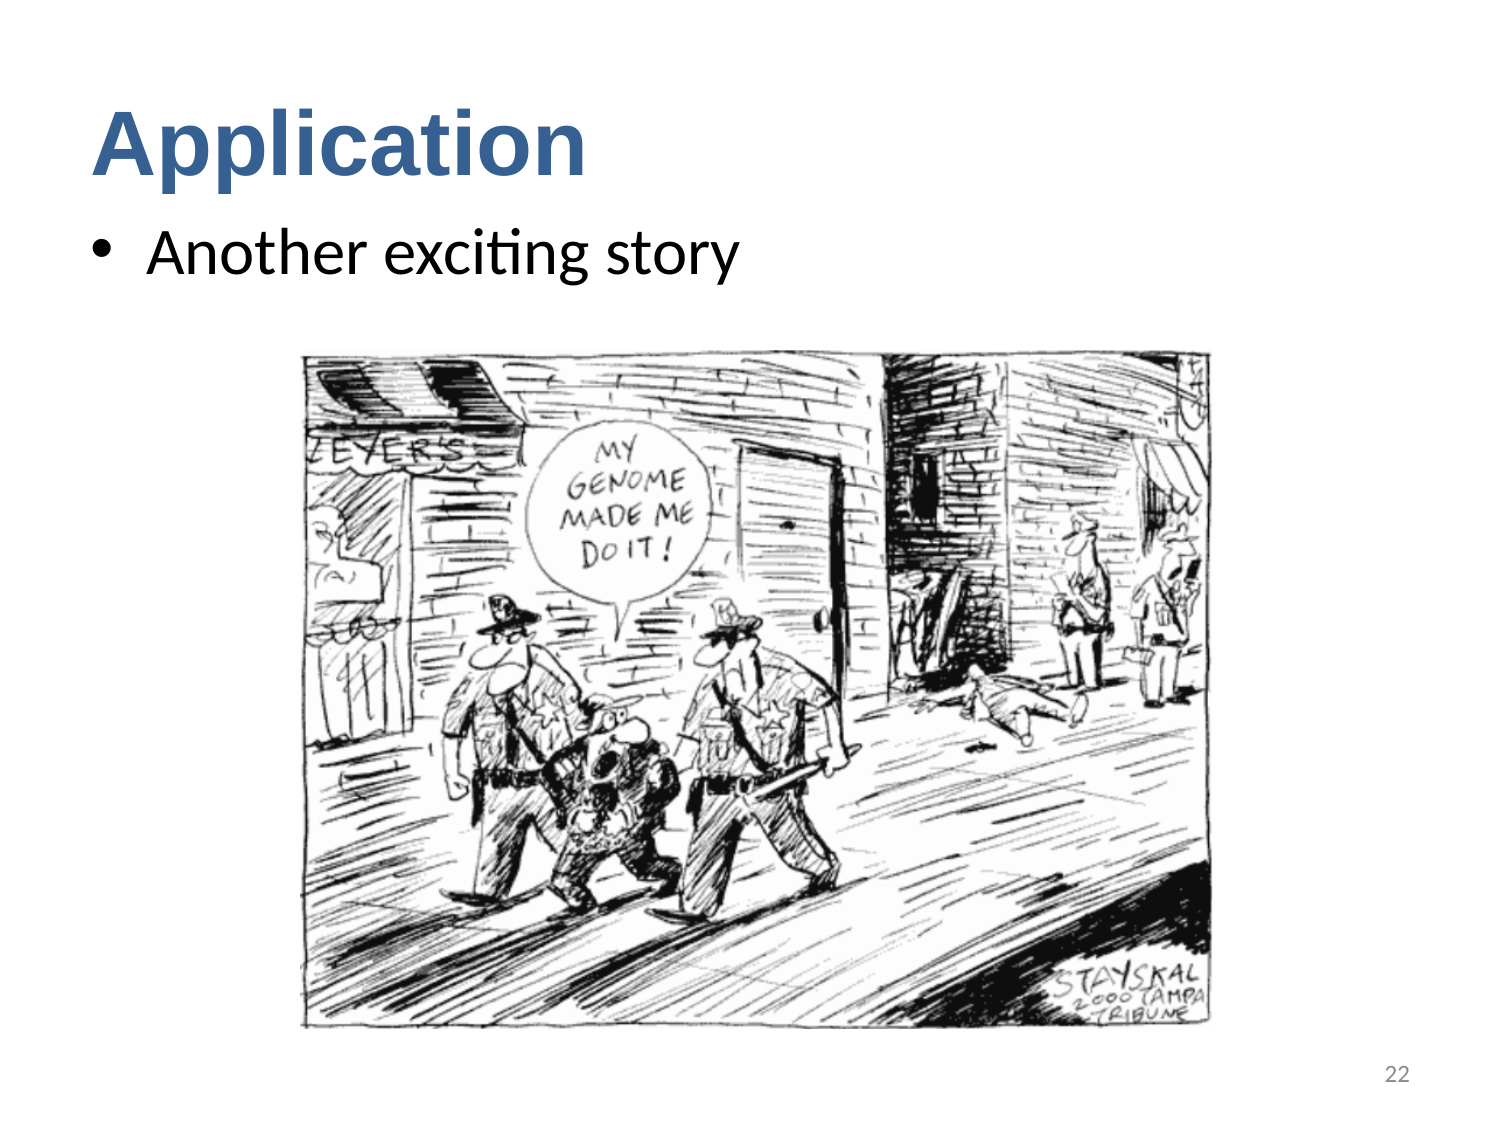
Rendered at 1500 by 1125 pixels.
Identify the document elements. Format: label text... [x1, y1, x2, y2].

slide_number 22 [1074, 1042, 1425, 1103]
title Application [75, 45, 1425, 200]
list Another exciting story [75, 200, 1425, 1005]
picture [299, 349, 1213, 1029]
